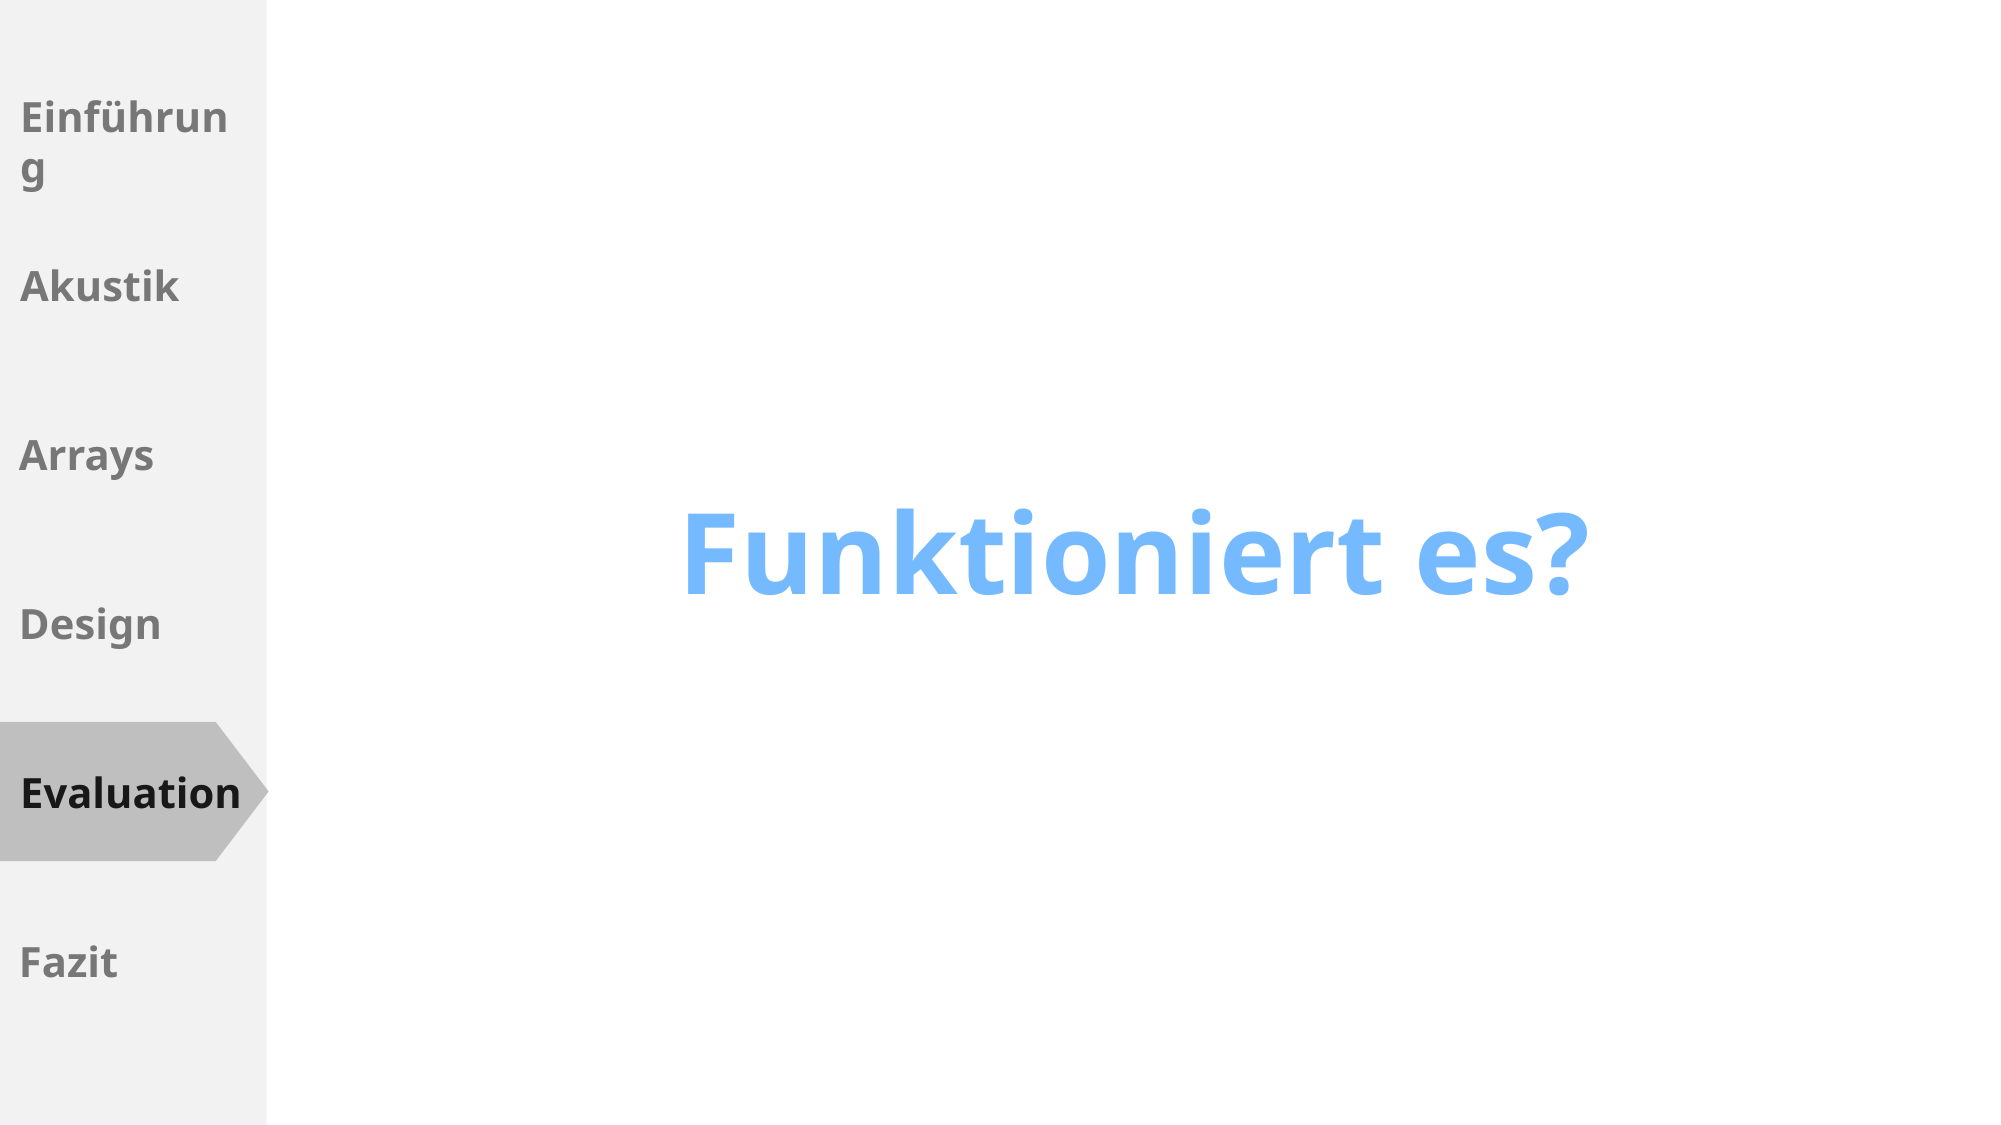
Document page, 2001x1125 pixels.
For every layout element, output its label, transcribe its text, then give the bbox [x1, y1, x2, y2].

title Funktioniert es? [287, 461, 1983, 664]
